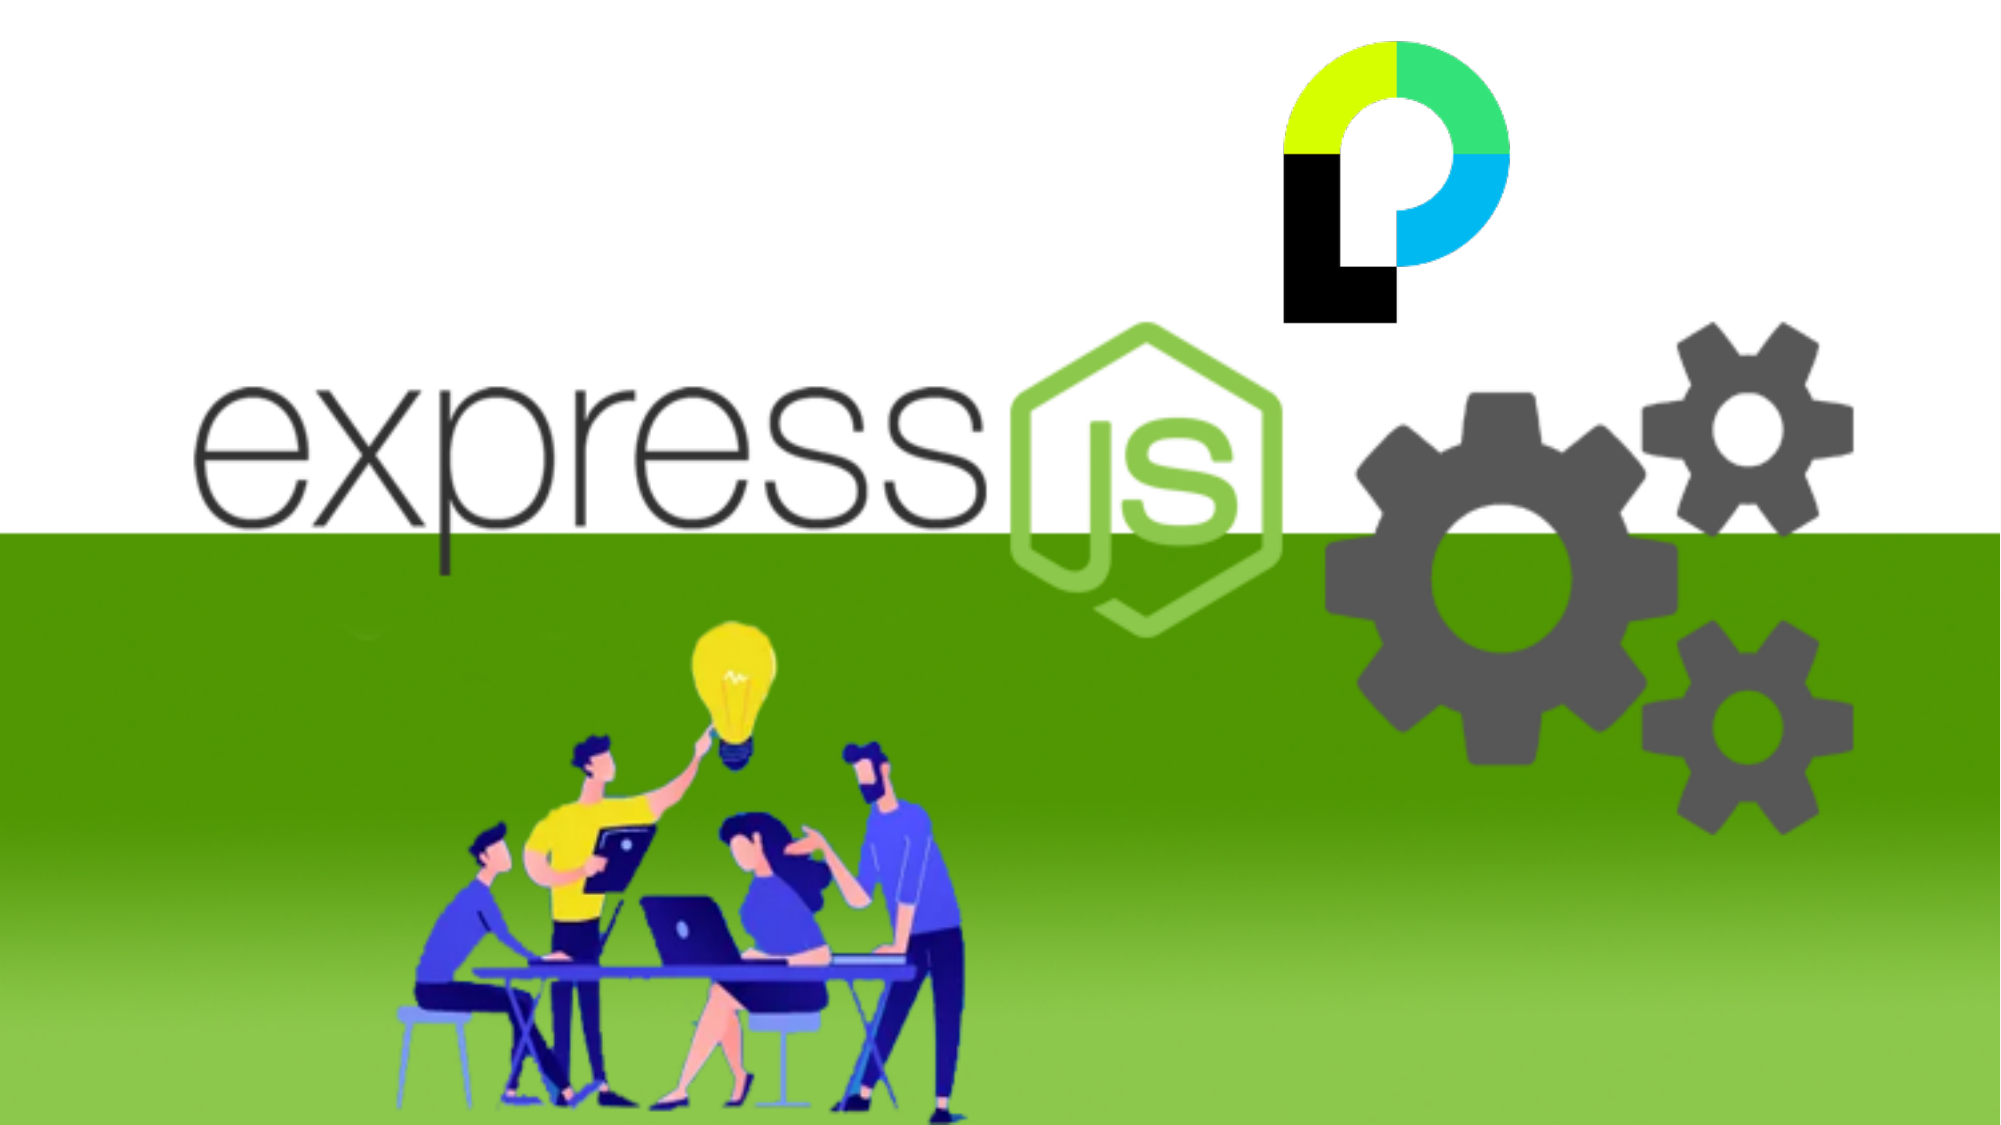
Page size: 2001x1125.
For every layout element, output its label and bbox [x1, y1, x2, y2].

text_box [0, 0, 2000, 1125]
picture [1240, 25, 1554, 339]
